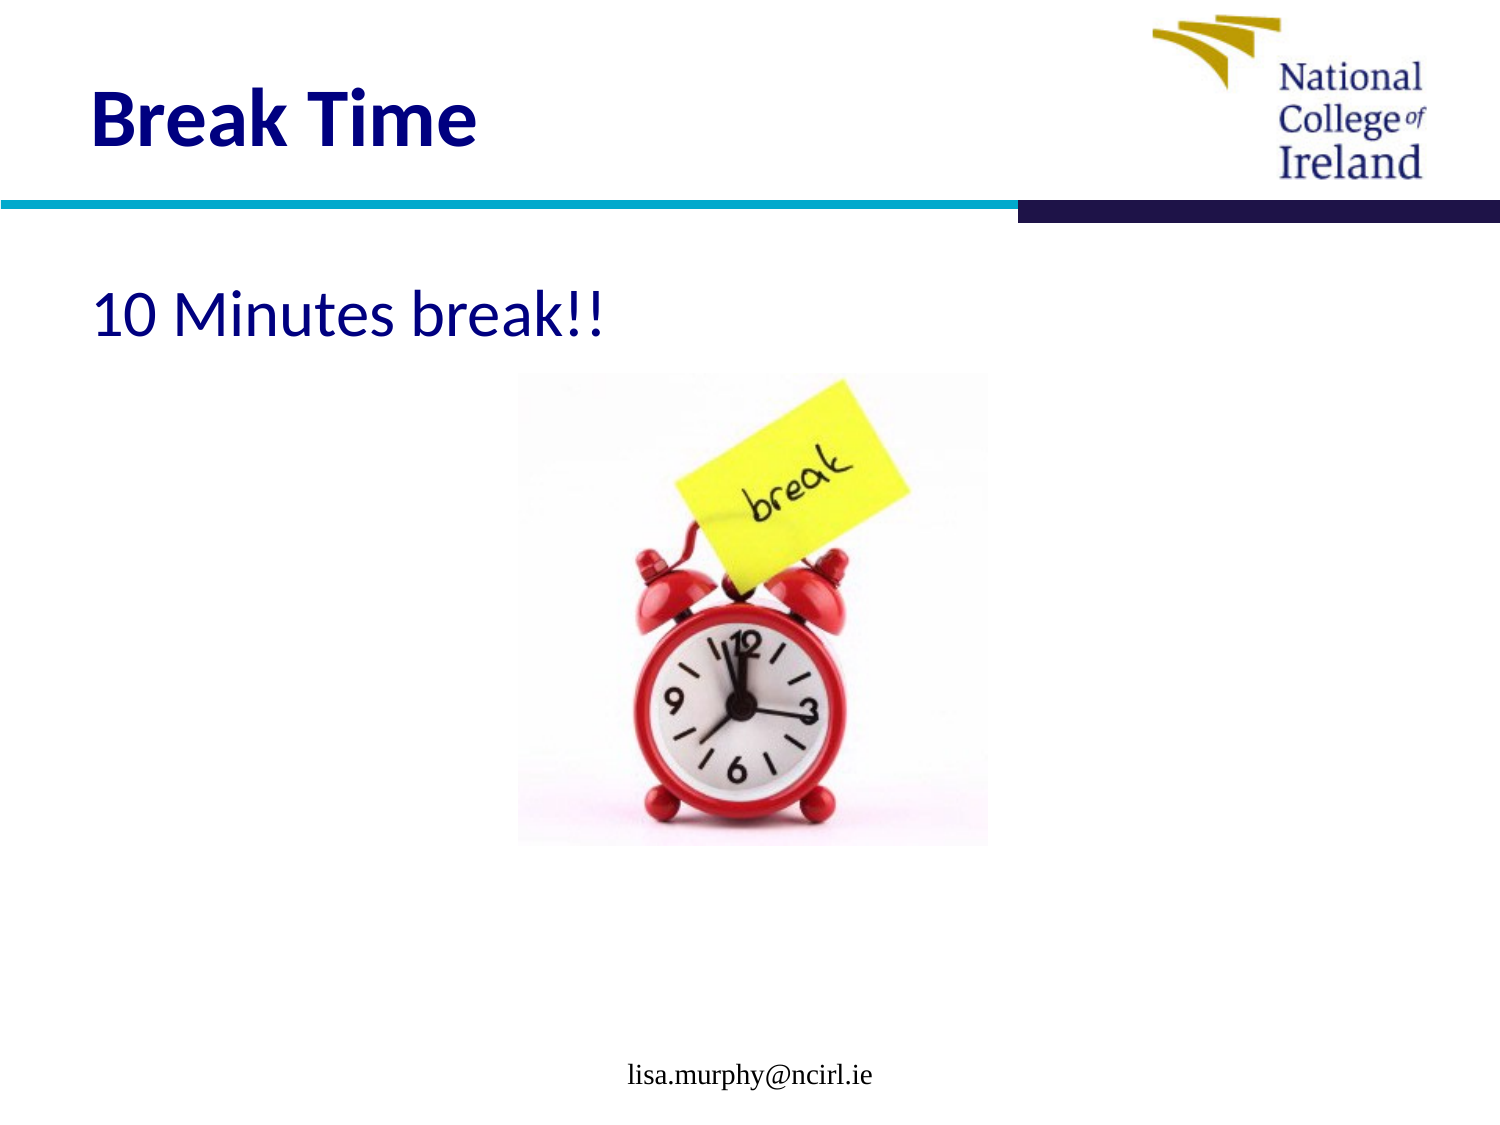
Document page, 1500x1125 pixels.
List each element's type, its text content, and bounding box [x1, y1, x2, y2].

picture [518, 373, 988, 846]
footer lisa.murphy@ncirl.ie [512, 1042, 988, 1103]
text_box Break Time [74, 19, 1425, 207]
list 10 Minutes break!! [75, 262, 1425, 1005]
picture [1018, 200, 1500, 223]
